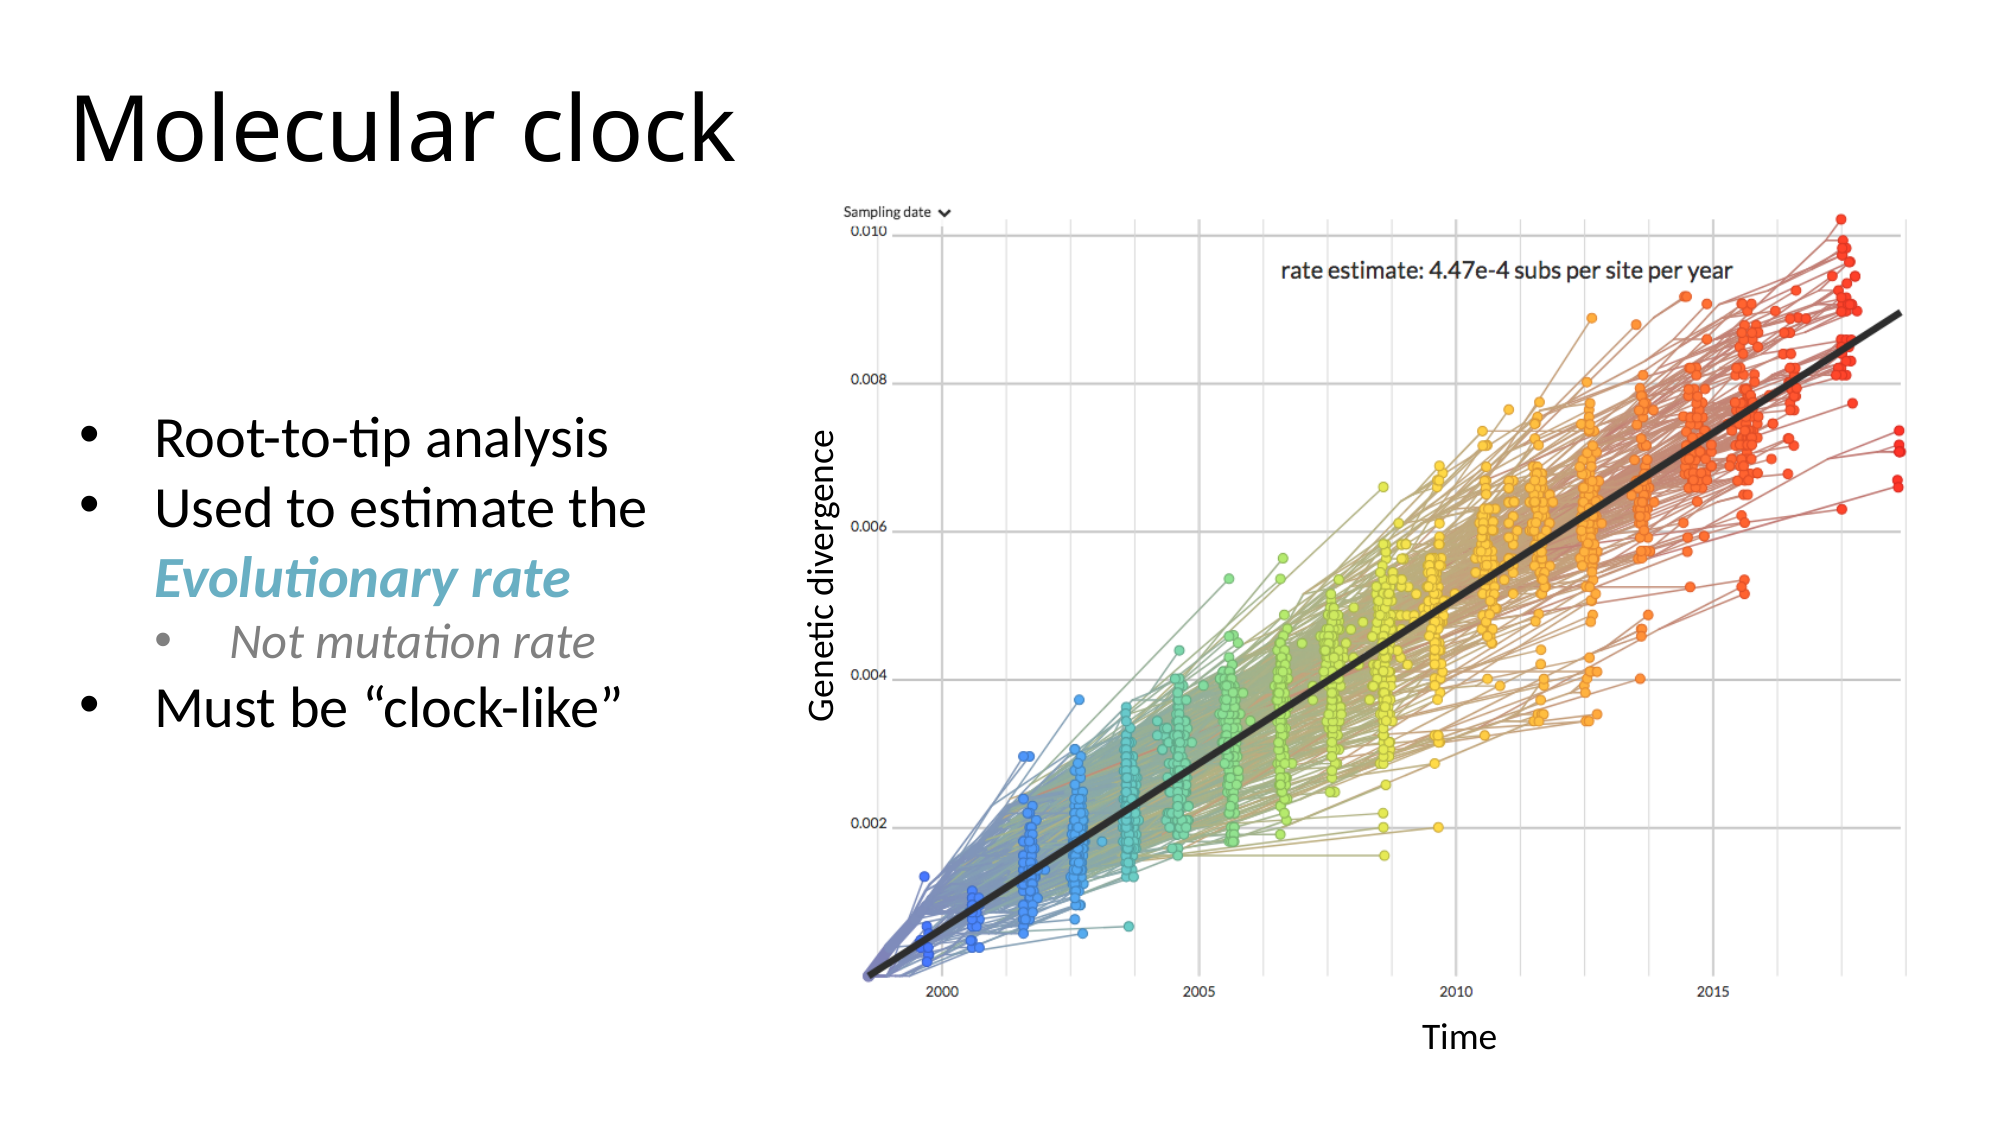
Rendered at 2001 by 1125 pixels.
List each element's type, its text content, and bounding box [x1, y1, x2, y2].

text_box Root-to-tip analysis Used to estimate the Evolutionary rate Not mutation rate Must be “clock-like” [64, 391, 727, 817]
text_box Time [1407, 1023, 1513, 1065]
title Molecular clock [53, 59, 1948, 205]
picture [839, 204, 1921, 1023]
text_box Genetic divergence [788, 414, 839, 737]
